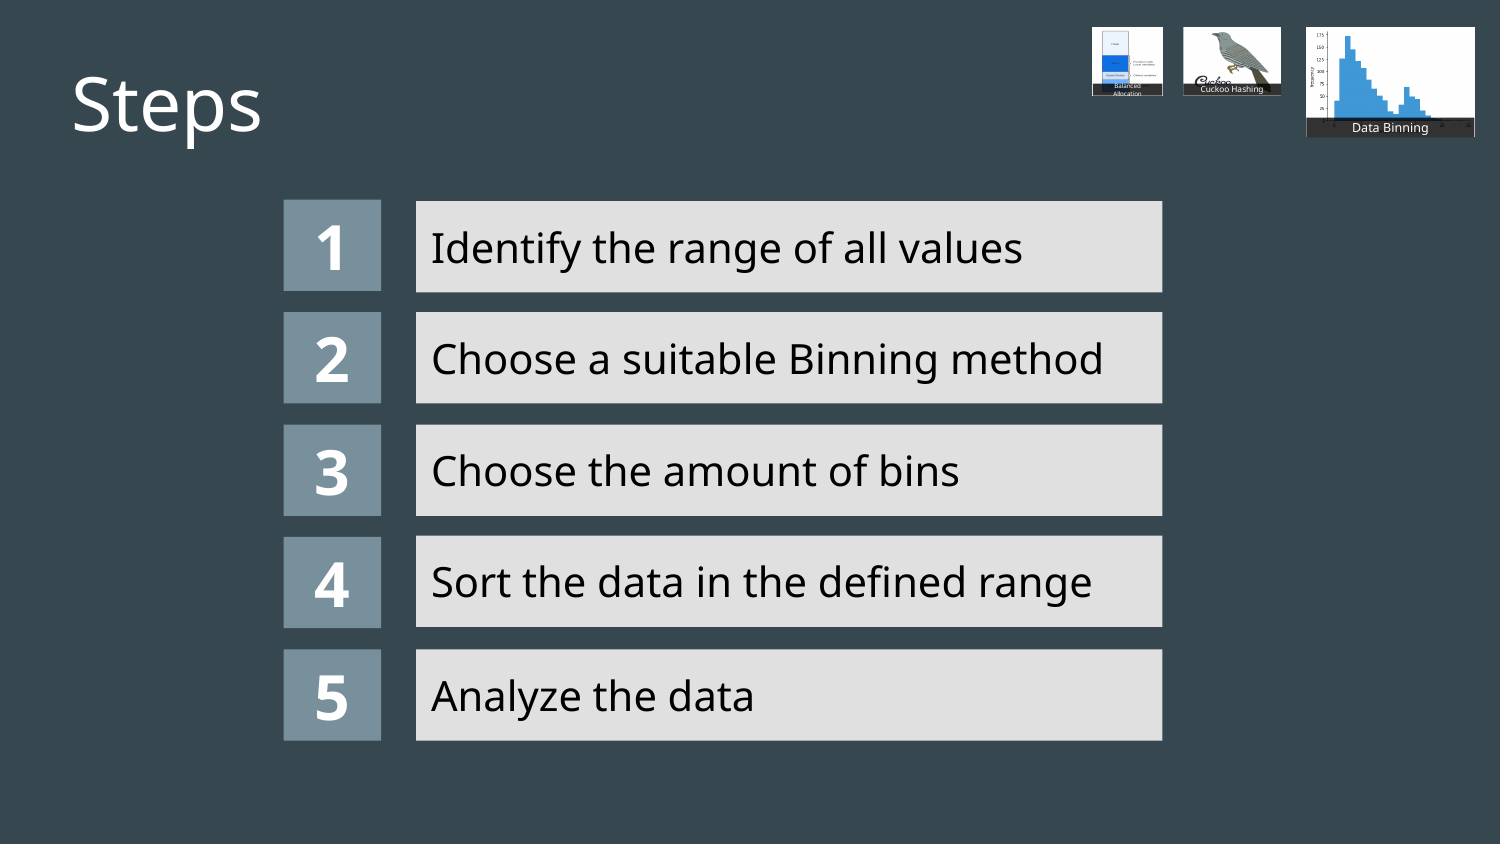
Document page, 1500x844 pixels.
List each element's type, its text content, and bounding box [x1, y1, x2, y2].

text_box Choose a suitable Binning method [416, 312, 1163, 404]
text_box 3 [283, 424, 382, 516]
text_box Choose the amount of bins [416, 424, 1163, 516]
text_box Sort the data in the defined range [416, 535, 1163, 627]
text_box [1092, 26, 1163, 96]
text_box 4 [283, 536, 382, 629]
text_box 2 [283, 312, 382, 404]
text_box Identify the range of all values [416, 201, 1163, 293]
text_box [1306, 26, 1475, 138]
title Steps [56, 40, 909, 167]
text_box Analyze the data [416, 649, 1163, 741]
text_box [1183, 26, 1282, 96]
text_box 1 [283, 199, 382, 291]
text_box 5 [283, 649, 382, 741]
